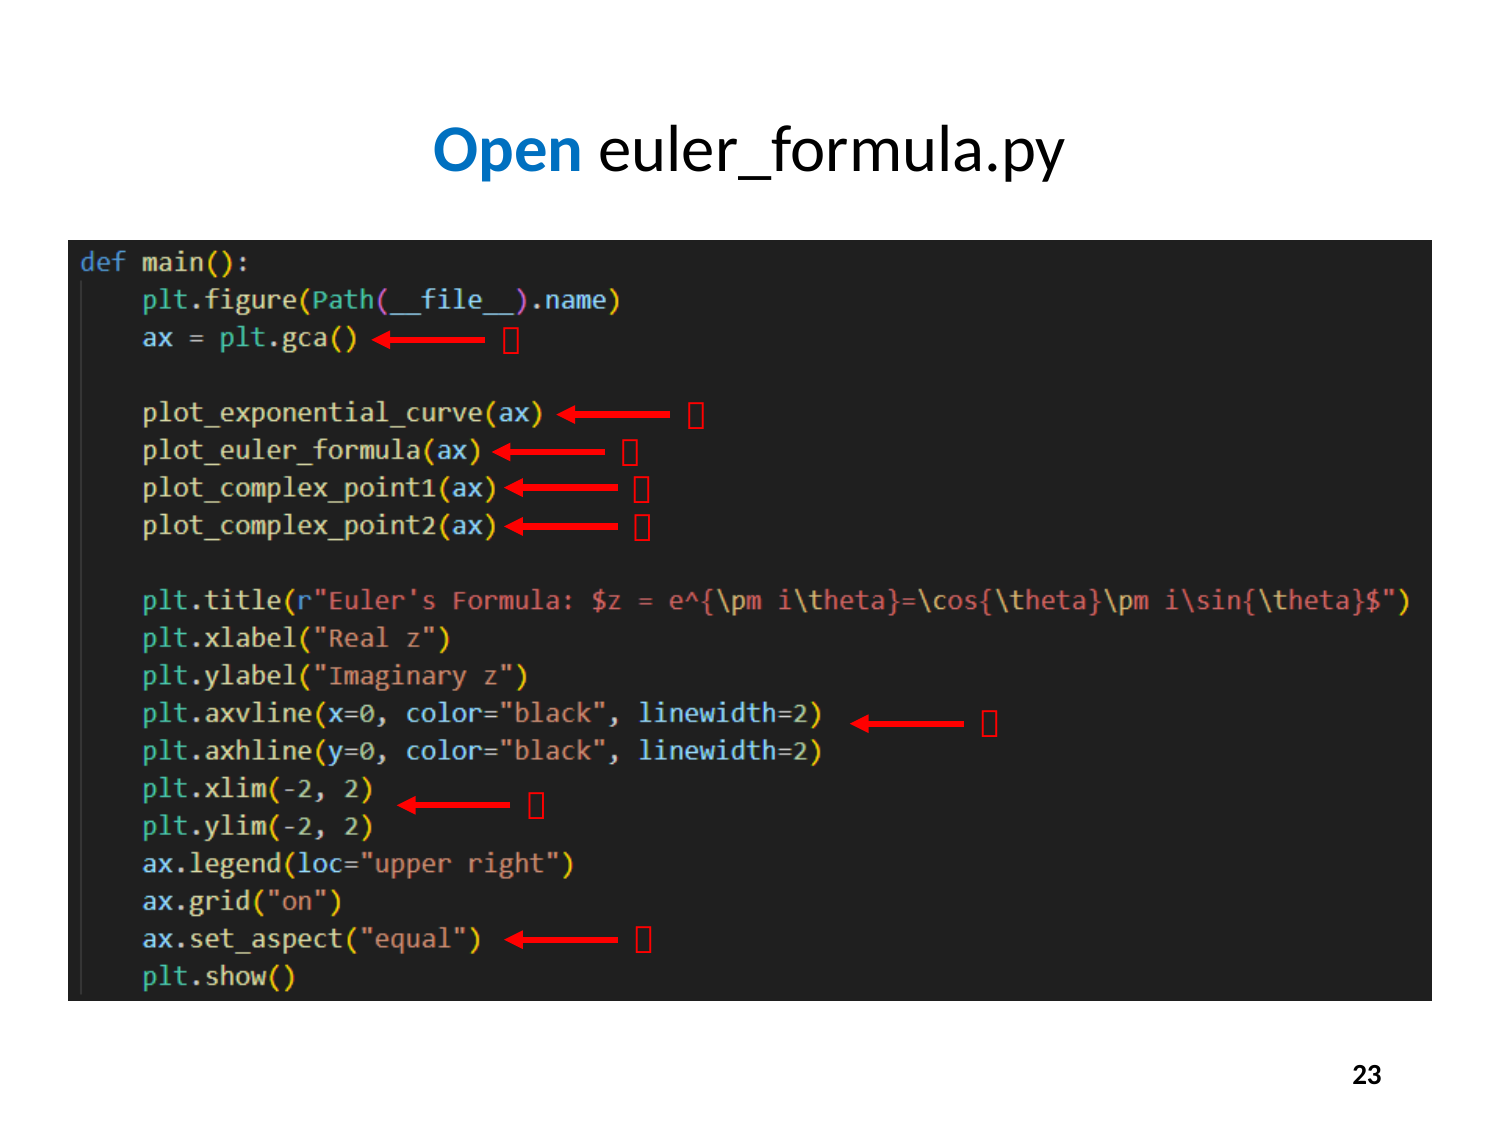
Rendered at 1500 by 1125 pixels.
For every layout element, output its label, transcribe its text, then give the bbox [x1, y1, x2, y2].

slide_number 23 [1059, 1042, 1397, 1103]
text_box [503, 908, 681, 970]
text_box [396, 774, 574, 835]
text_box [849, 692, 1027, 754]
picture [68, 240, 1432, 1001]
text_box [503, 496, 680, 558]
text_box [371, 309, 548, 371]
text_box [556, 384, 733, 445]
text_box Open euler_formula.py [103, 59, 1397, 240]
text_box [491, 421, 667, 483]
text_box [503, 459, 679, 496]
